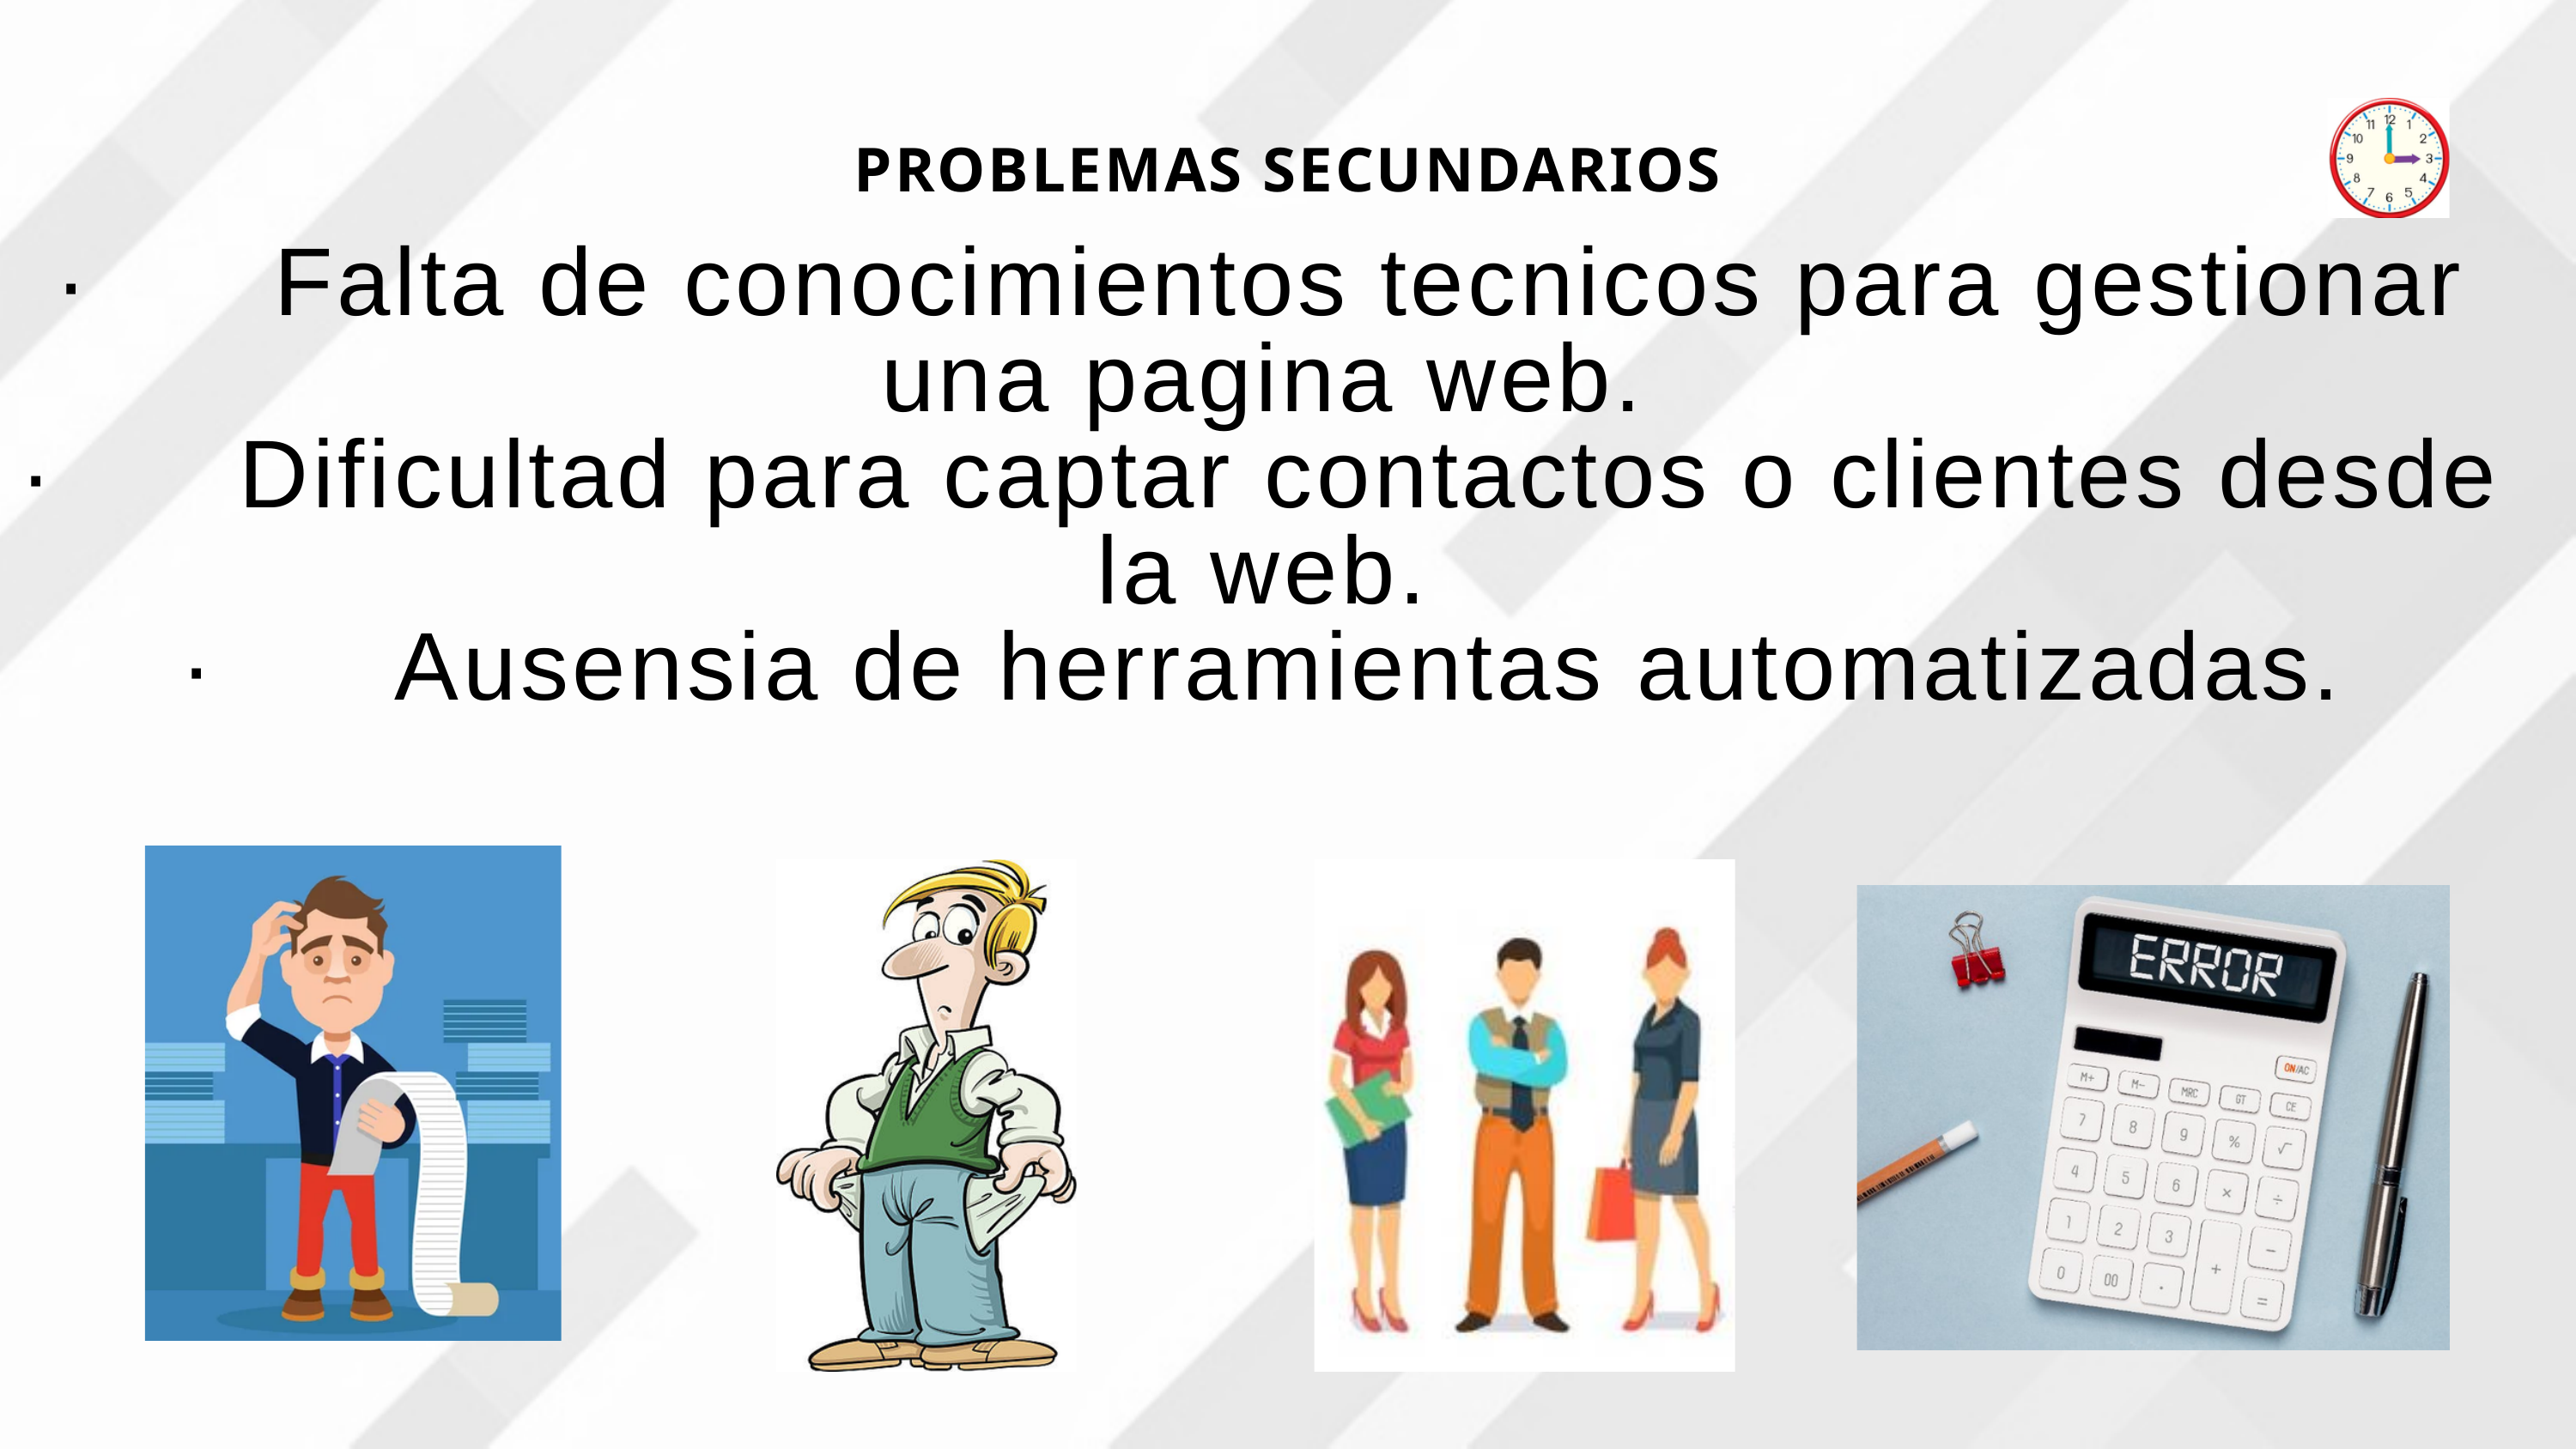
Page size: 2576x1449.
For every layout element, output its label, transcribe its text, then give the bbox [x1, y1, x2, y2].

text_box PROBLEMAS SECUNDARIOS [833, 143, 1742, 205]
text_box · Falta de conocimientos tecnicos para gestionar una pagina web. · Dificultad para captar contactos o clientes desde la web. · Ausensia de herramientas automatizadas. [0, 238, 2524, 816]
text_box [144, 846, 562, 1341]
text_box [1314, 859, 1735, 1372]
text_box [776, 859, 1077, 1372]
text_box [1856, 885, 2450, 1350]
text_box [2327, 98, 2450, 218]
text_box [0, 0, 2576, 1449]
